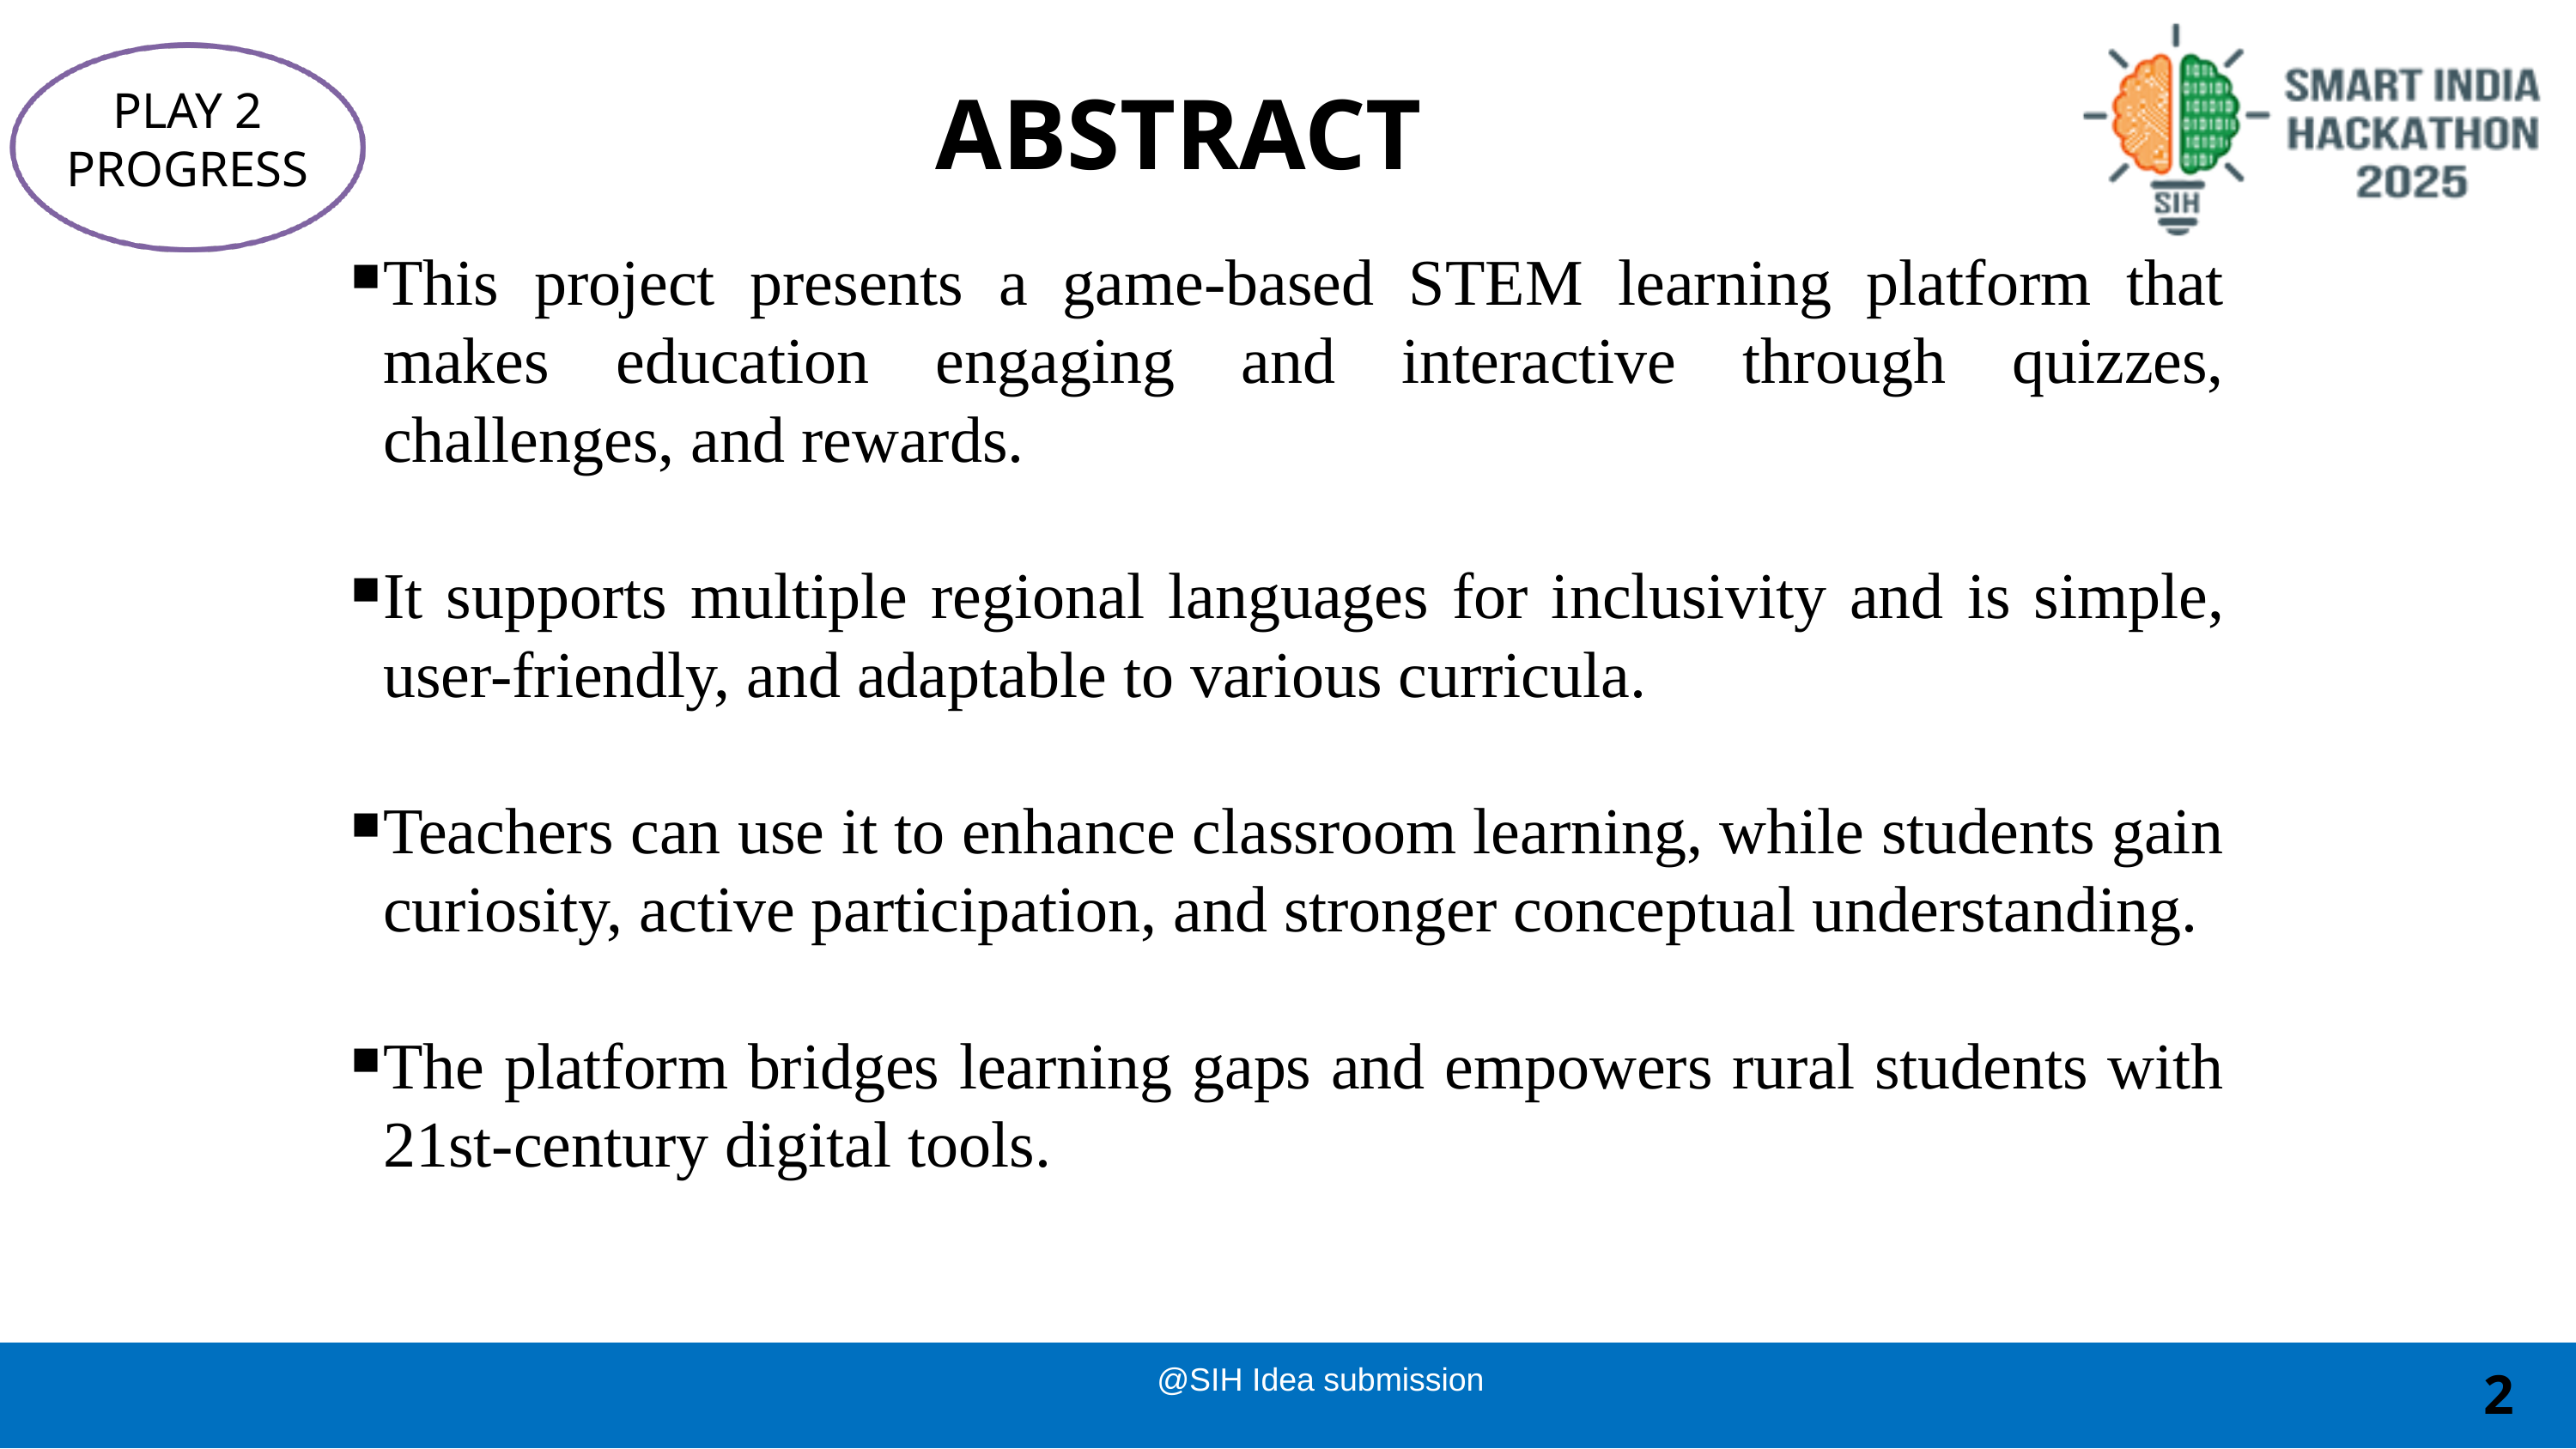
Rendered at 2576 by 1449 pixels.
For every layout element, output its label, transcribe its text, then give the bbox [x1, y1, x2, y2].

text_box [2079, 11, 2547, 250]
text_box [9, 30, 367, 252]
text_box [443, 3, 1915, 269]
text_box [0, 1342, 2576, 1449]
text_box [981, 1338, 1660, 1420]
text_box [2430, 1349, 2515, 1439]
text_box This project presents a game-based STEM learning platform that makes education engaging and interactive through quizzes, challenges, and rewards. It supports multiple regional languages for inclusivity and is simple, user-friendly, and adaptable to various curricula. Teachers can use it to enhance classroom learning, while students gain curiosity, active participation, and stronger conceptual understanding. The platform bridges learning gaps and empowers rural students with 21st-century digital tools. [248, 239, 2226, 1181]
